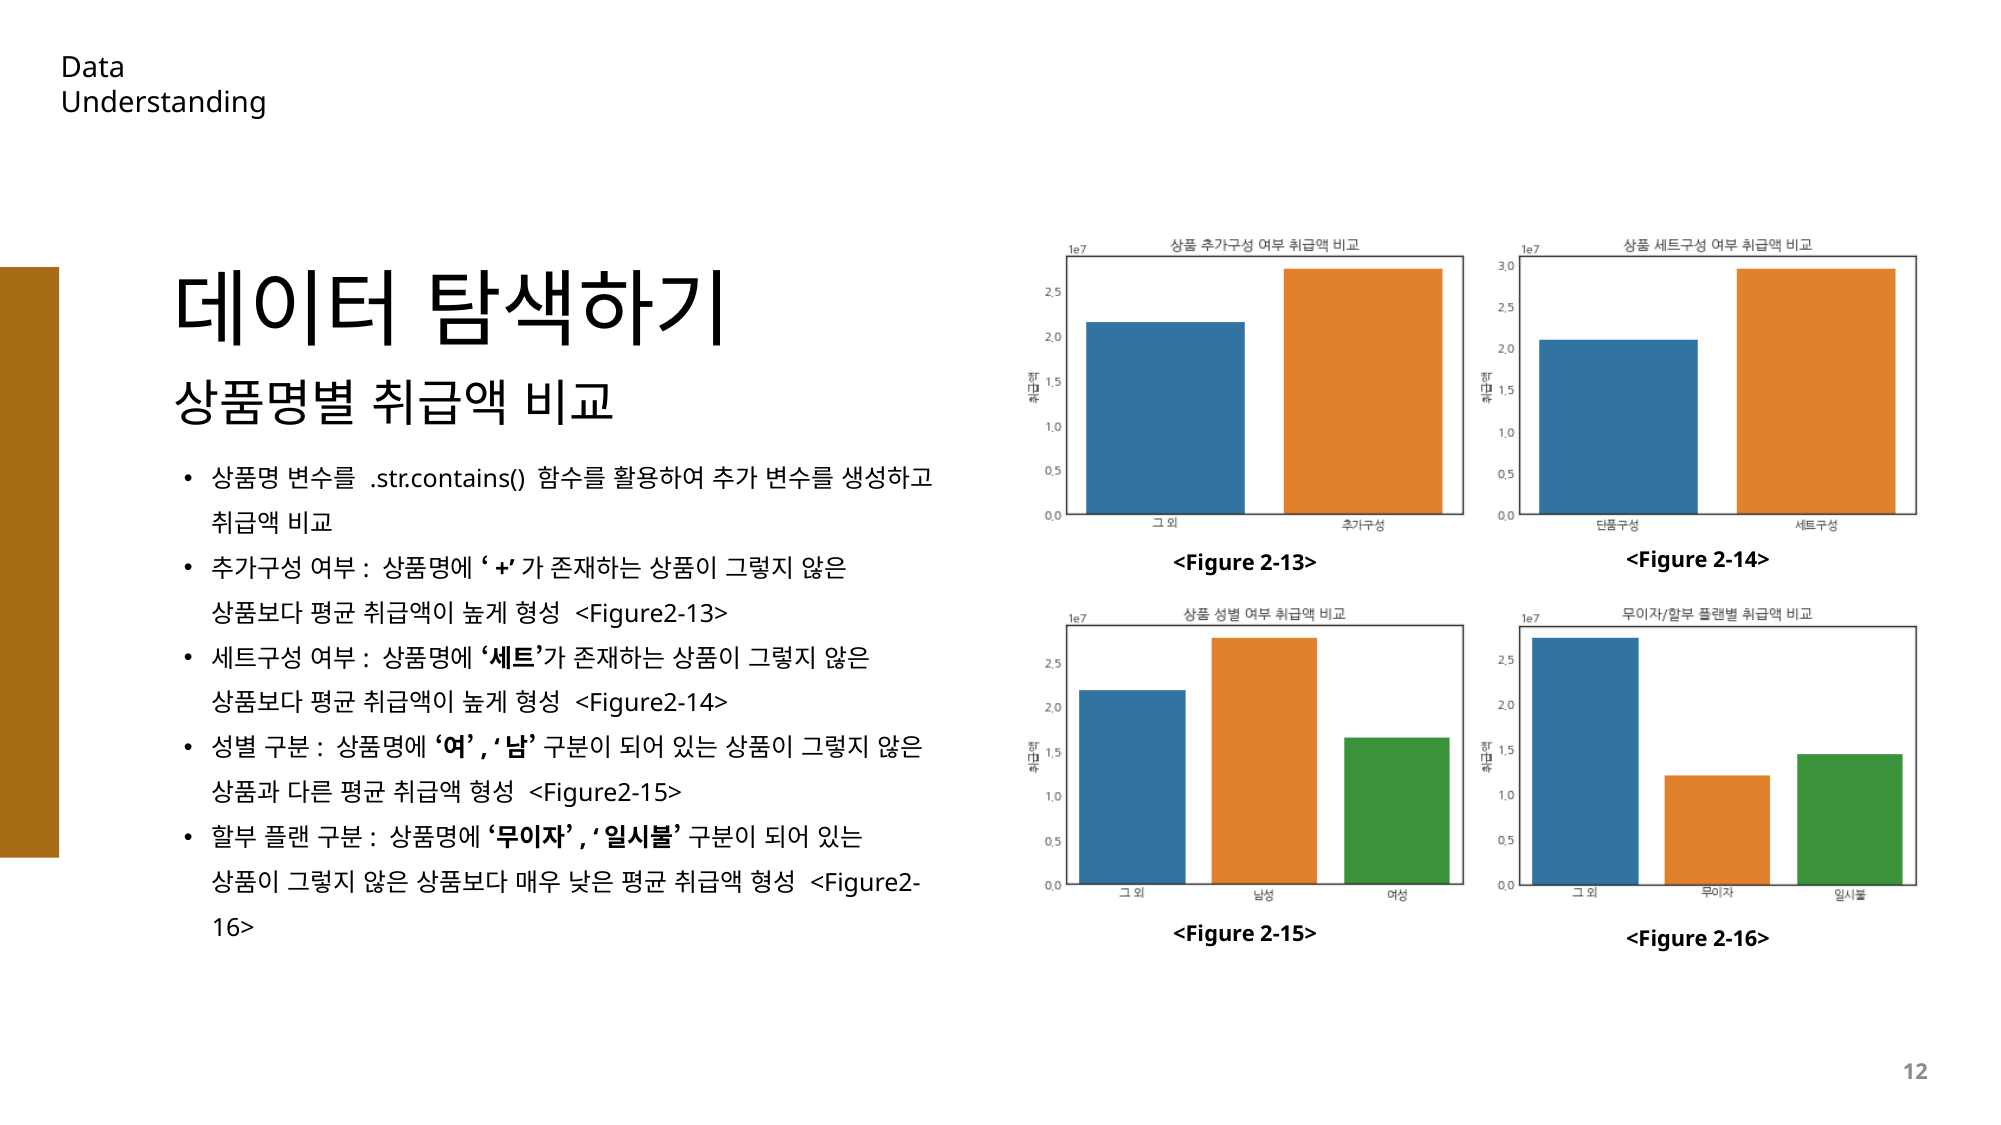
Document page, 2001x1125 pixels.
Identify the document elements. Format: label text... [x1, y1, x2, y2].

slide_number 12 [1492, 1042, 1943, 1103]
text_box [1473, 231, 1924, 578]
text_box Data Understanding [45, 40, 282, 126]
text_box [165, 248, 951, 906]
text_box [1020, 600, 1471, 952]
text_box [1020, 231, 1471, 580]
text_box [0, 266, 60, 859]
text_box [1473, 600, 1924, 956]
